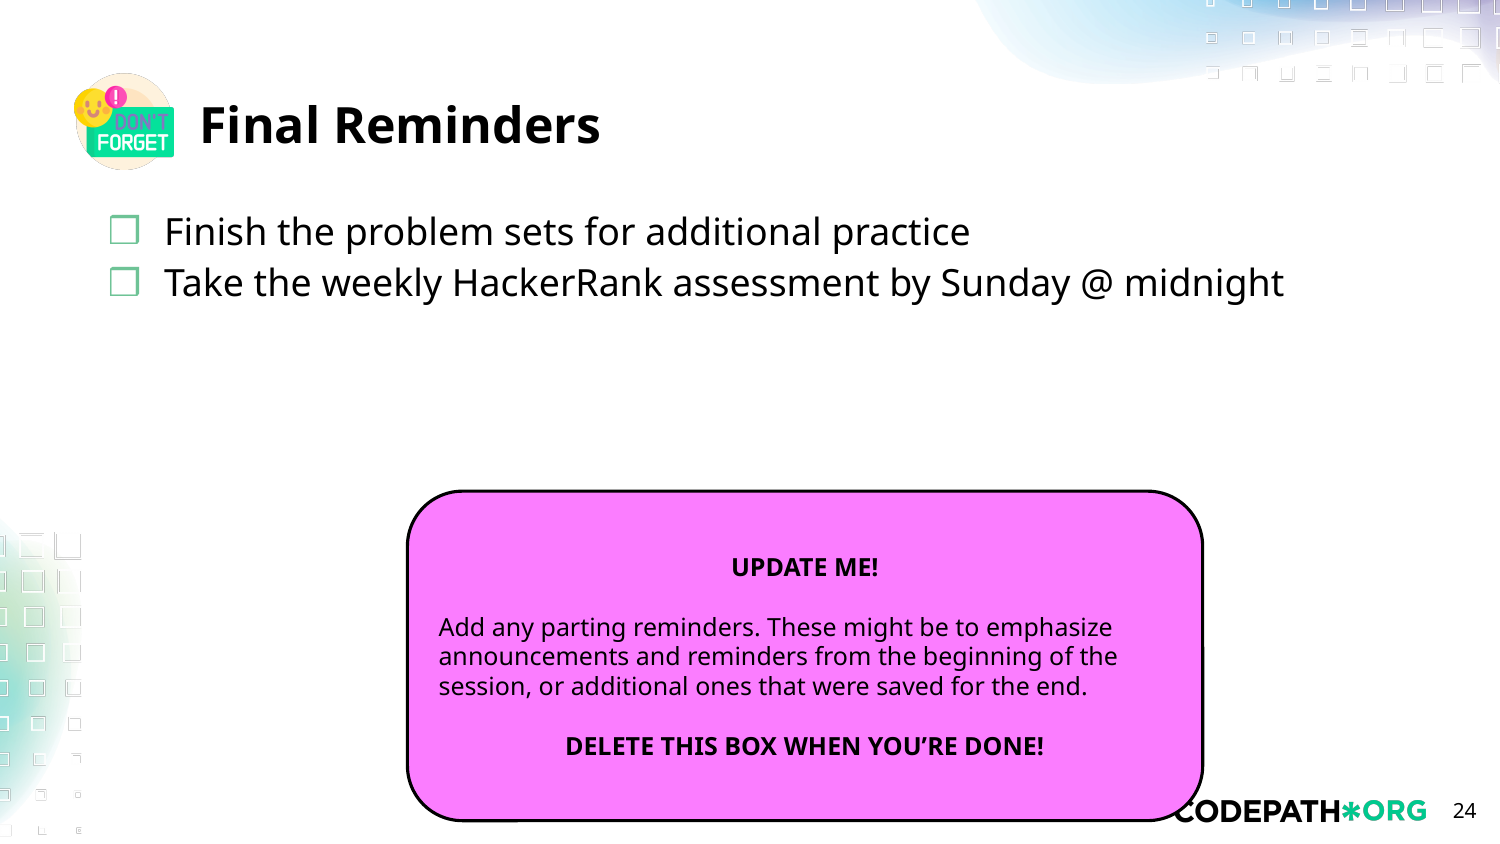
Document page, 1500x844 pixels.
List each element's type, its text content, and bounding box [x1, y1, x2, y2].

text_box UPDATE ME! Add any parting reminders. These might be to emphasize announcements and reminders from the beginning of the session, or additional ones that were saved for the end. DELETE THIS BOX WHEN YOU’RE DONE! [407, 491, 1203, 821]
title Final Reminders [184, 78, 1426, 173]
picture [1173, 799, 1401, 823]
picture [0, 451, 166, 844]
picture [73, 71, 175, 172]
list Finish the problem sets for additional practice Take the weekly HackerRank assessment by Sunday @ midnight [74, 185, 1426, 758]
picture [950, 0, 1500, 96]
slide_number ‹#› [1401, 786, 1492, 837]
